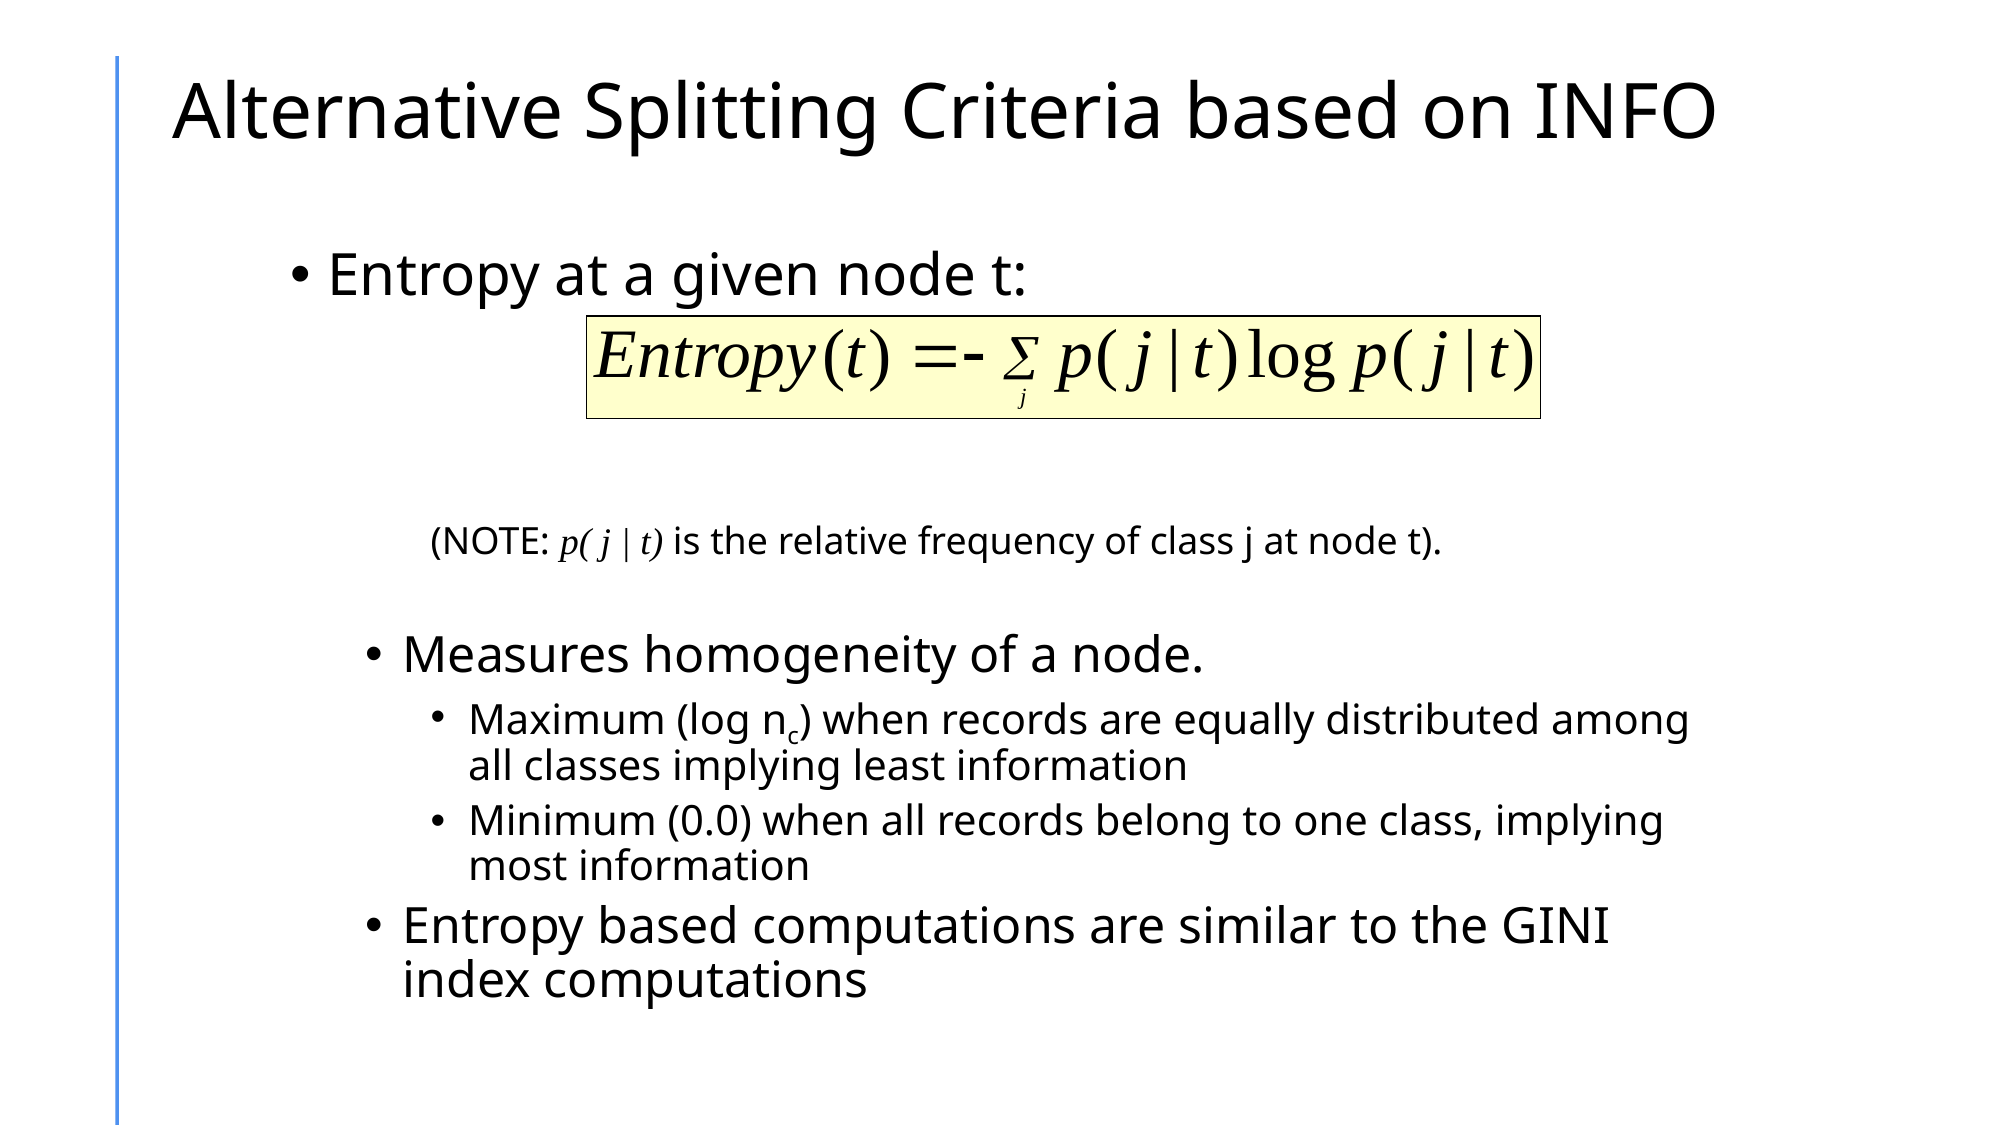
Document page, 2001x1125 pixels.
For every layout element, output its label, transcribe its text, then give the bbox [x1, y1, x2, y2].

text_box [587, 316, 1540, 418]
list Entropy at a given node t: (NOTE: p( j | t) is the relative frequency of class j at node t). Measures homogeneity of a node. Maximum (log nc) when records are equally distributed among all classes implying least information Minimum (0.0) when all records belong to one class, implying most information Entropy based computations are similar to the GINI index computations [275, 237, 1713, 1088]
title Alternative Splitting Criteria based on INFO [157, 54, 1763, 173]
